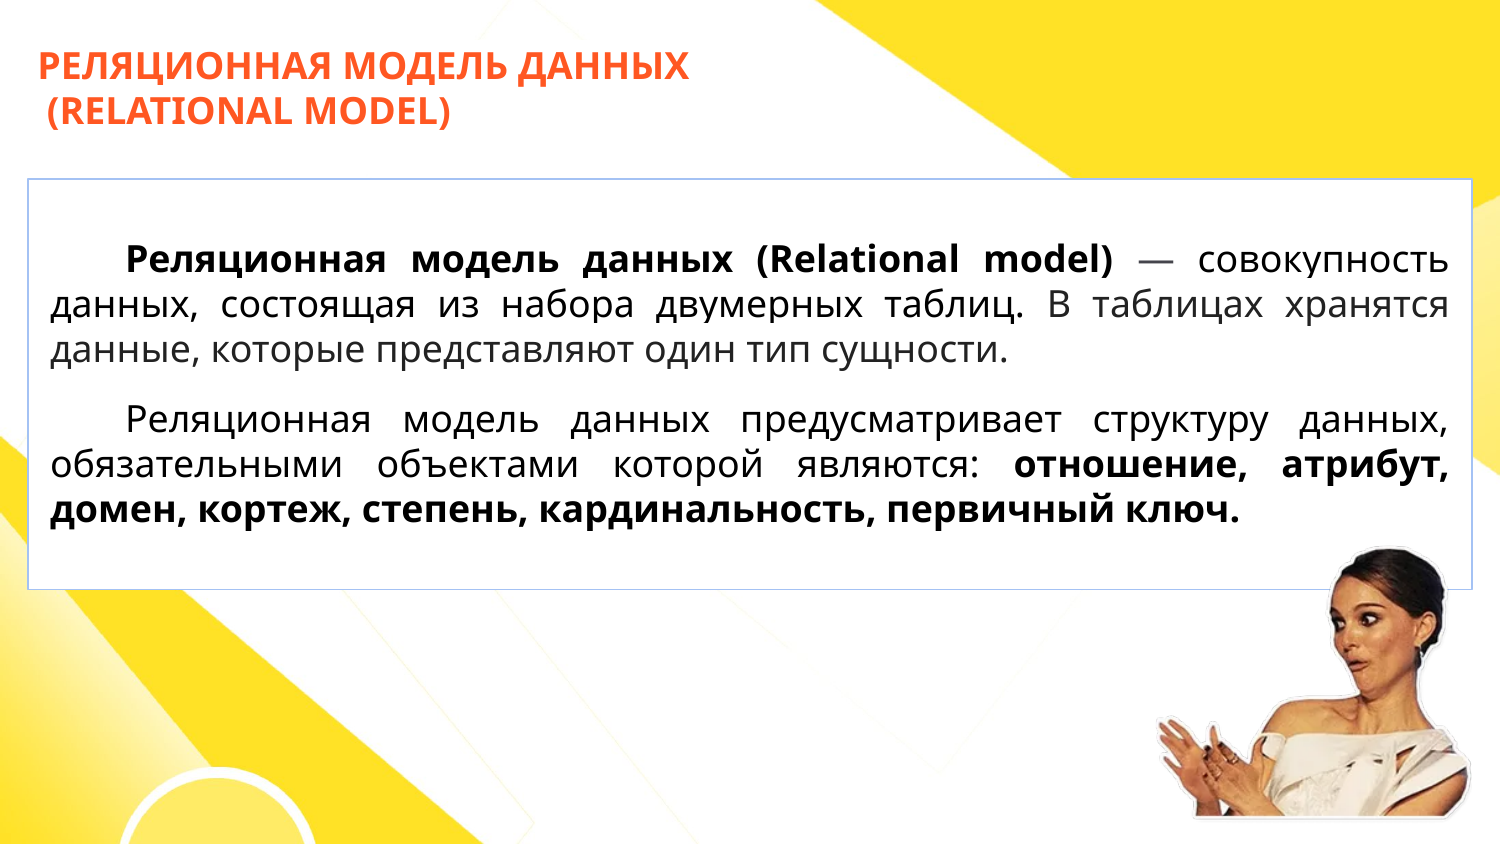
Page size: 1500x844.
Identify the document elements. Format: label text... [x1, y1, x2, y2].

text_box [28, 178, 1472, 590]
picture [0, 0, 1500, 844]
text_box Реляционная модель данных (Relational model) — совокупность данных, состоящая из набора двумерных таблиц. В таблицах хранятся данные, которые представляют один тип сущности. Реляционная модель данных предусматривает структуру данных, обязательными объектами которой являются: отношение, атрибут, домен, кортеж, степень, кардинальность, первичный ключ. [34, 220, 1465, 546]
text_box РЕЛЯЦИОННАЯ МОДЕЛЬ ДАННЫХ (RELATIONAL MODEL) [0, 27, 771, 148]
